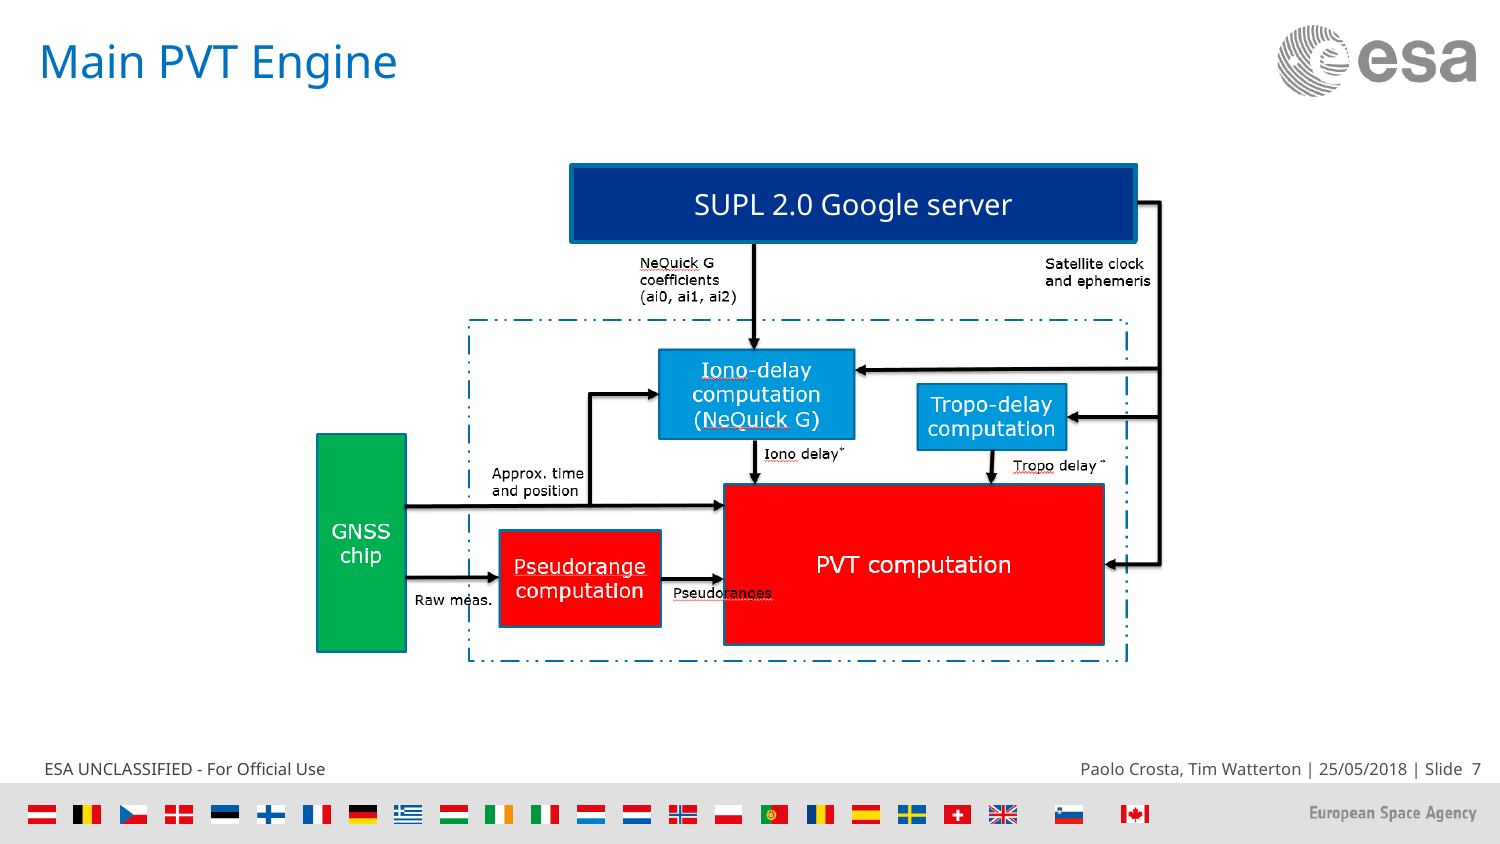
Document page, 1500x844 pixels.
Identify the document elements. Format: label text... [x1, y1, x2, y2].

title Main PVT Engine [23, 24, 1201, 96]
picture [0, 783, 1500, 844]
picture [1277, 25, 1477, 109]
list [304, 147, 1172, 677]
